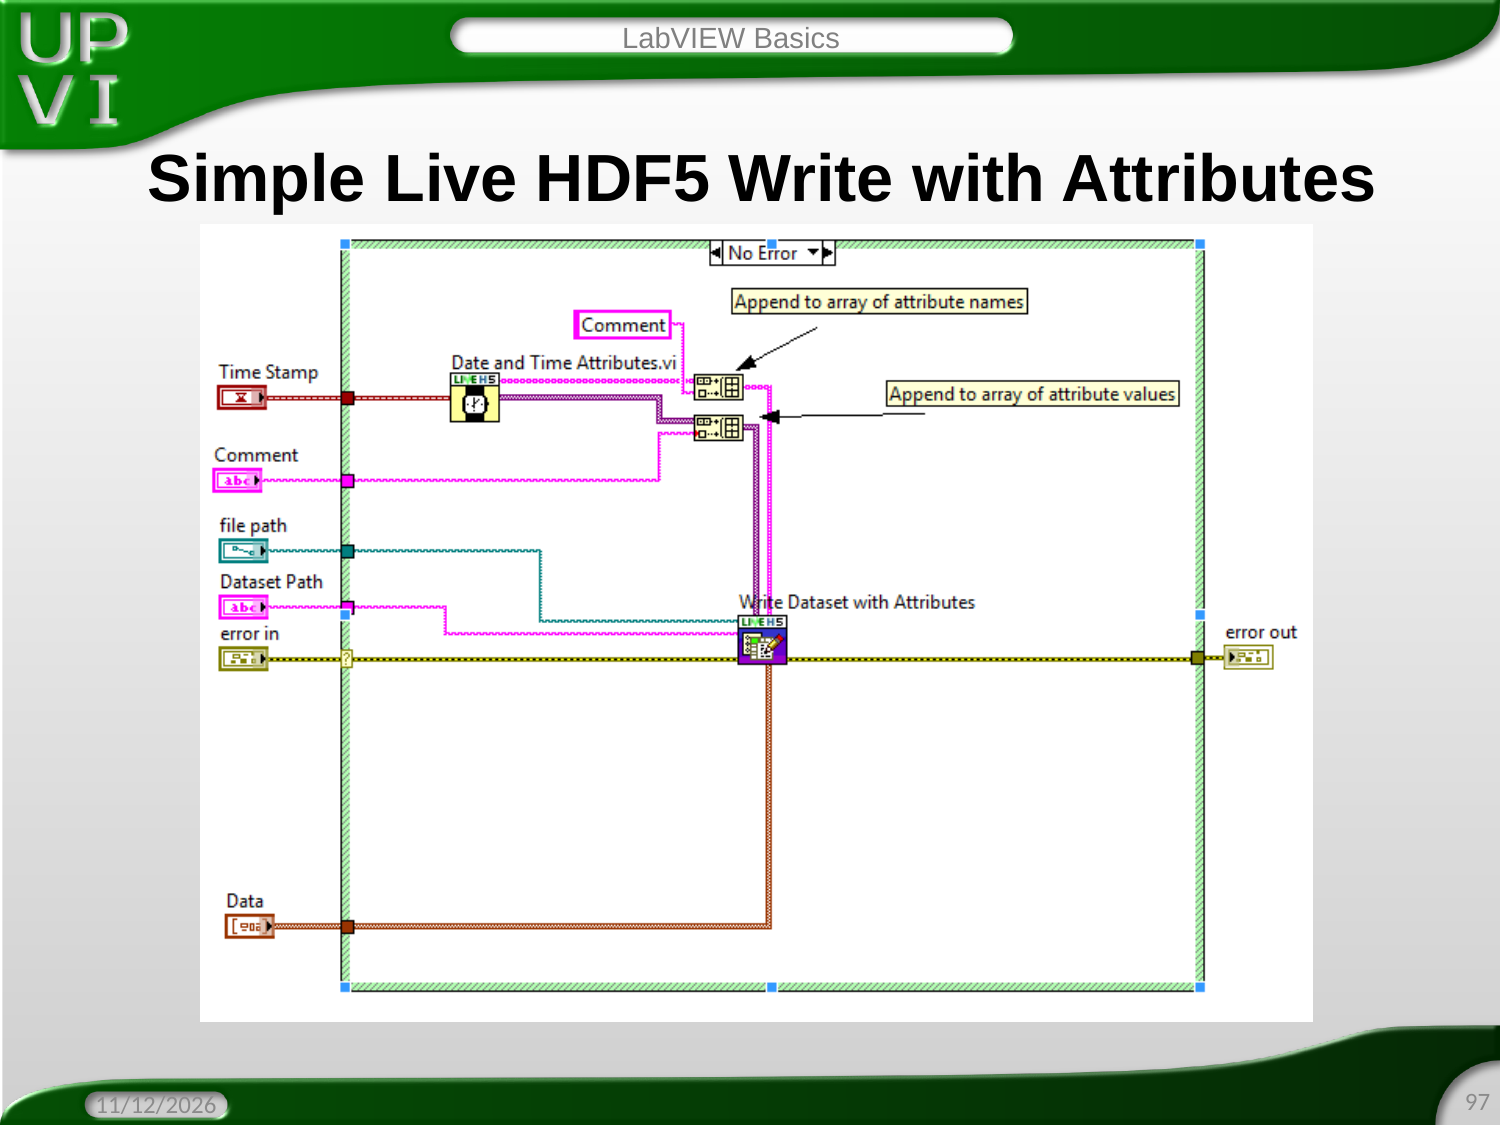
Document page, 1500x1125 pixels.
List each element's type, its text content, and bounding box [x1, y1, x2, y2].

picture [0, 0, 1500, 1125]
slide_number 97 [1155, 1069, 1500, 1125]
title Simple Live HDF5 Write with Attributes [87, 125, 1438, 225]
footer LabVIEW Basics [450, 6, 1013, 67]
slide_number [75, 1073, 238, 1125]
